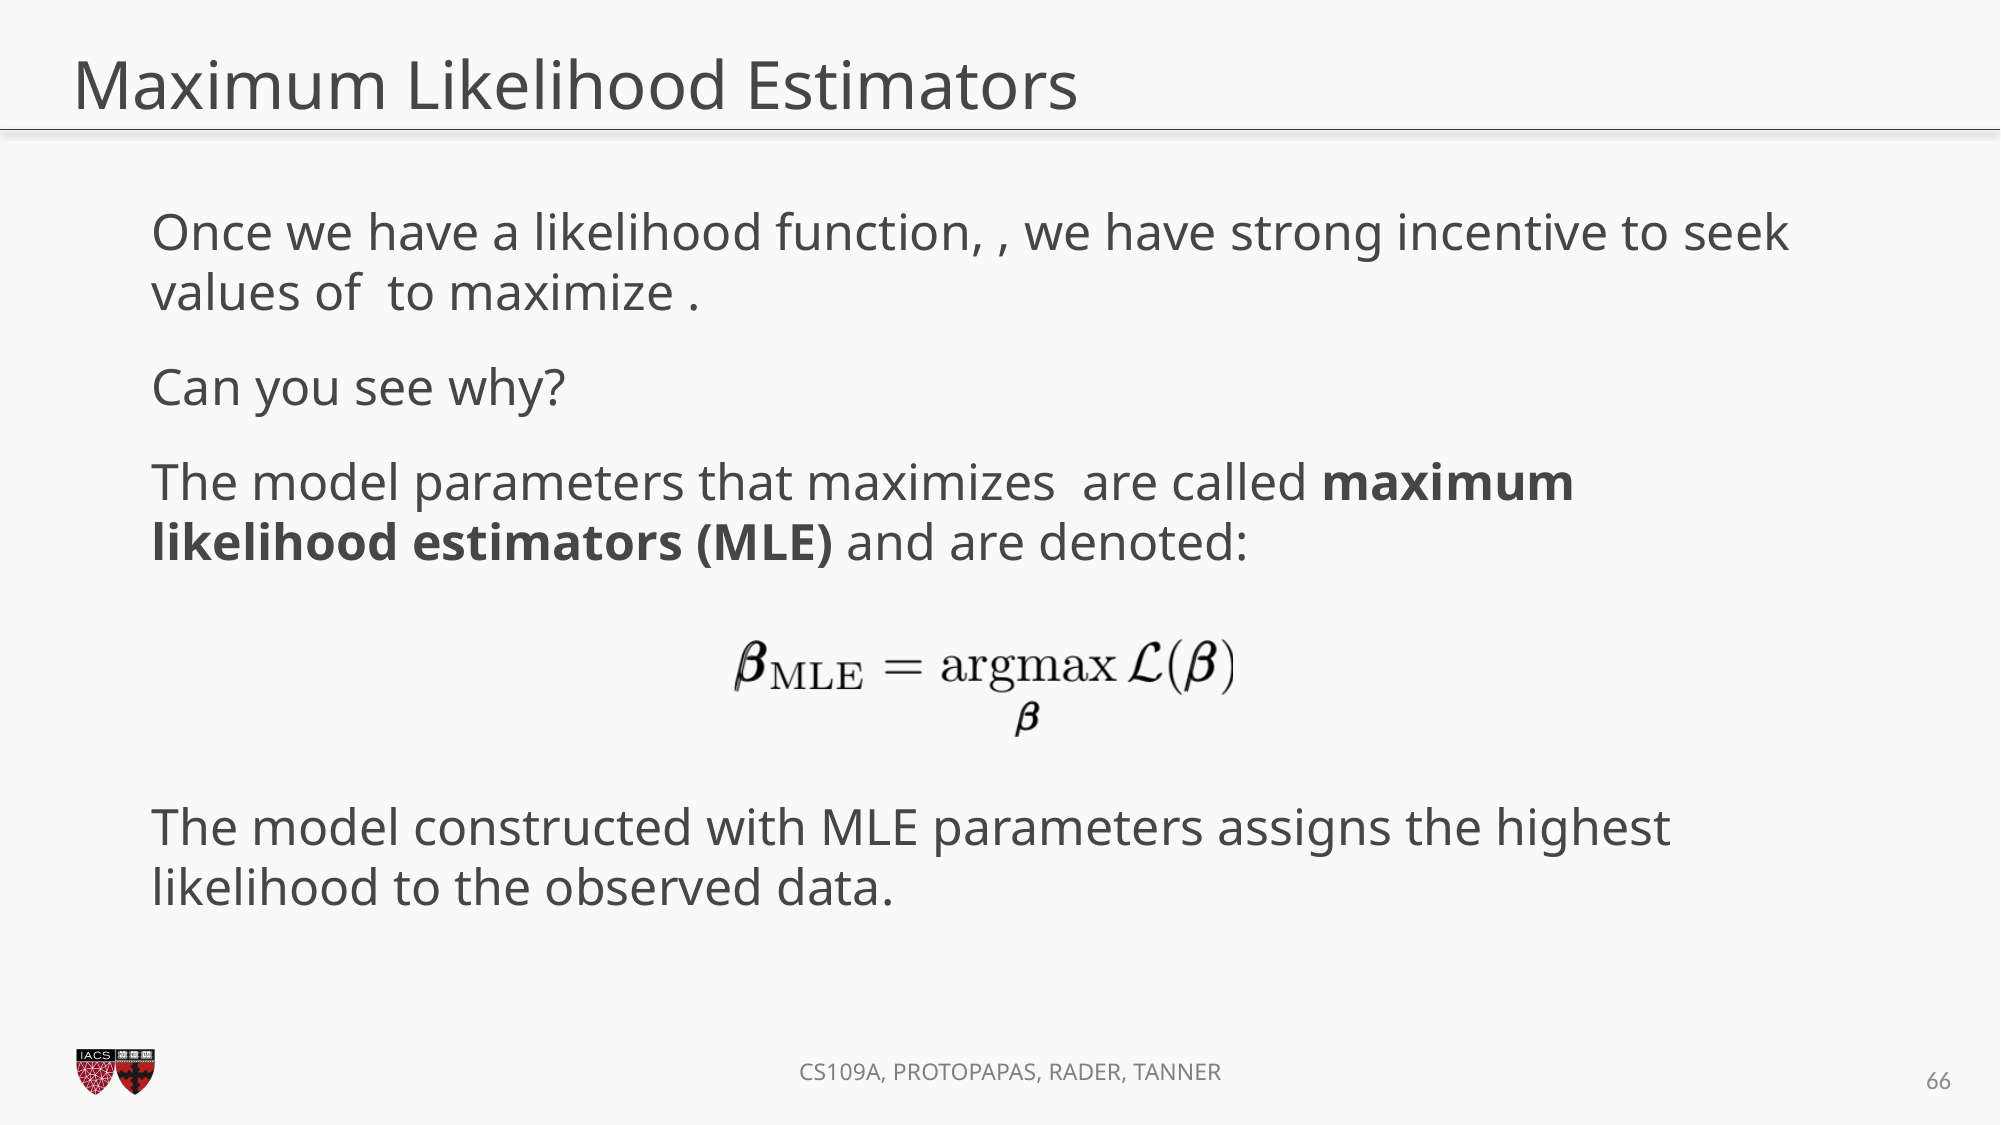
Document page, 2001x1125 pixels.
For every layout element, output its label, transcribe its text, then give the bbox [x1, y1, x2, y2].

slide_number 66 [1500, 1050, 1967, 1110]
title Maximum Likelihood Estimators [57, 35, 1943, 162]
picture [75, 1049, 155, 1095]
picture [734, 639, 1234, 737]
